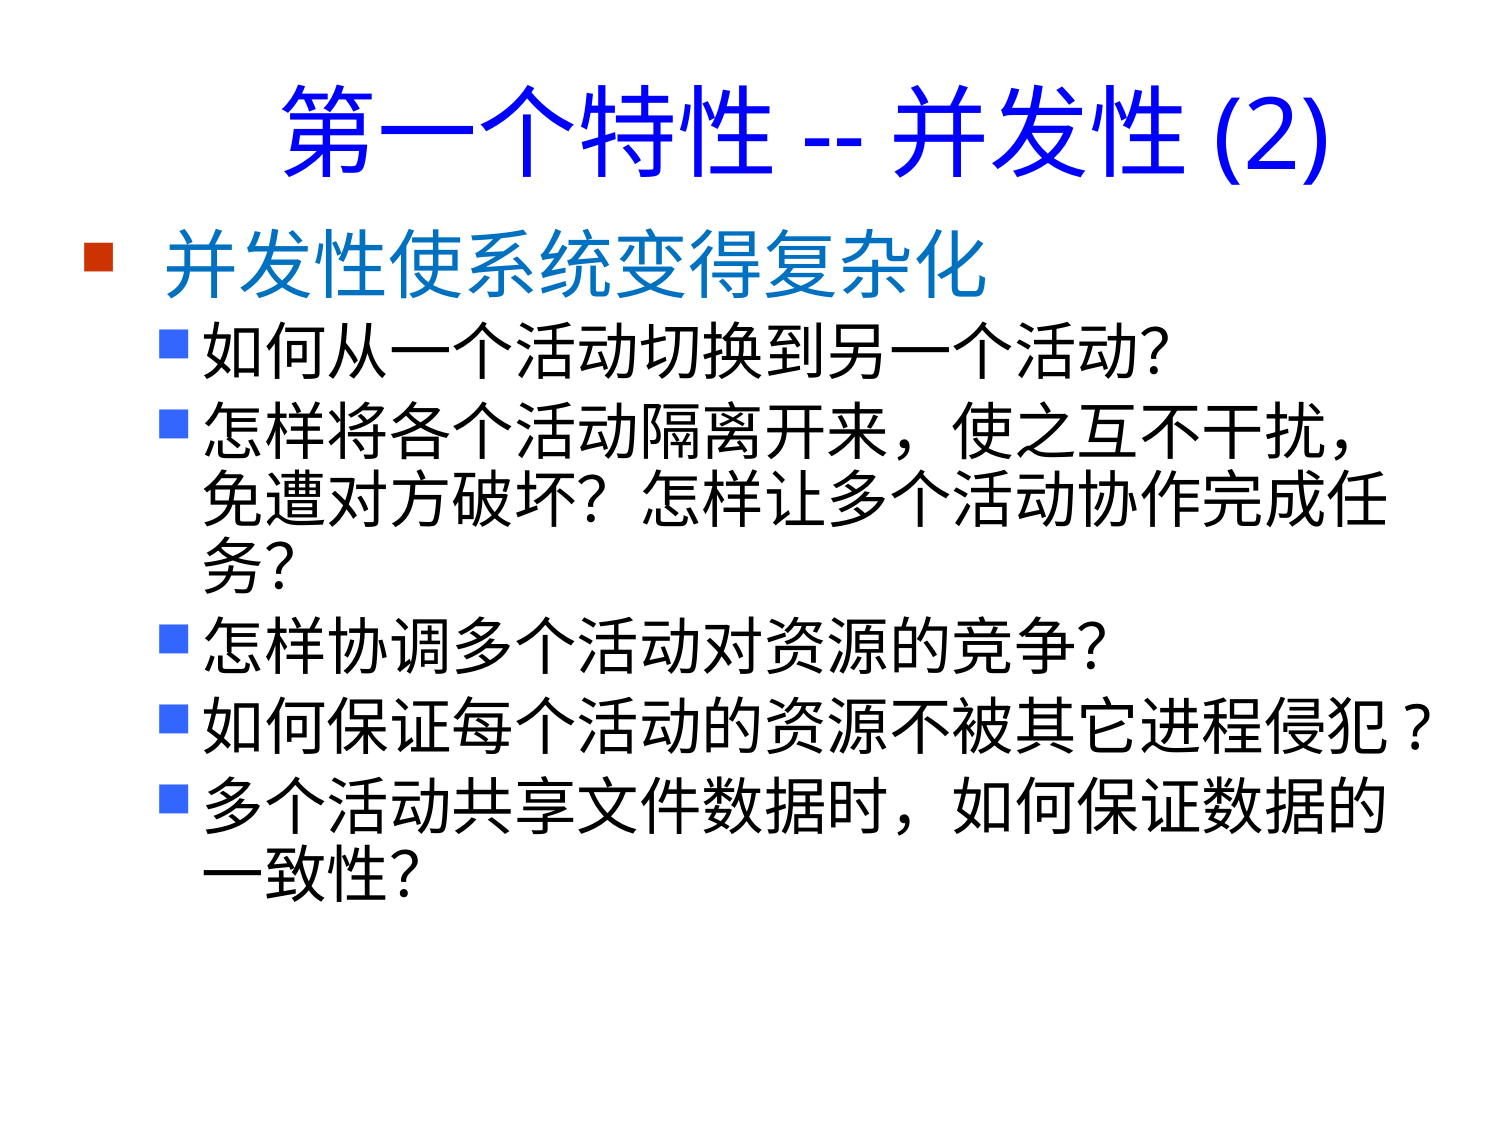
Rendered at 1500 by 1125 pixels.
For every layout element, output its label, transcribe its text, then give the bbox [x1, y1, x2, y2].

text_box 第一个特性--并发性(2) [262, 62, 1375, 198]
list 并发性使系统变得复杂化 如何从一个活动切换到另一个活动？ 怎样将各个活动隔离开来，使之互不干扰，免遭对方破坏？怎样让多个活动协作完成任务？ 怎样协调多个活动对资源的竞争？ 如何保证每个活动的资源不被其它进程侵犯? 多个活动共享文件数据时，如何保证数据的一致性？ [64, 219, 1448, 1048]
